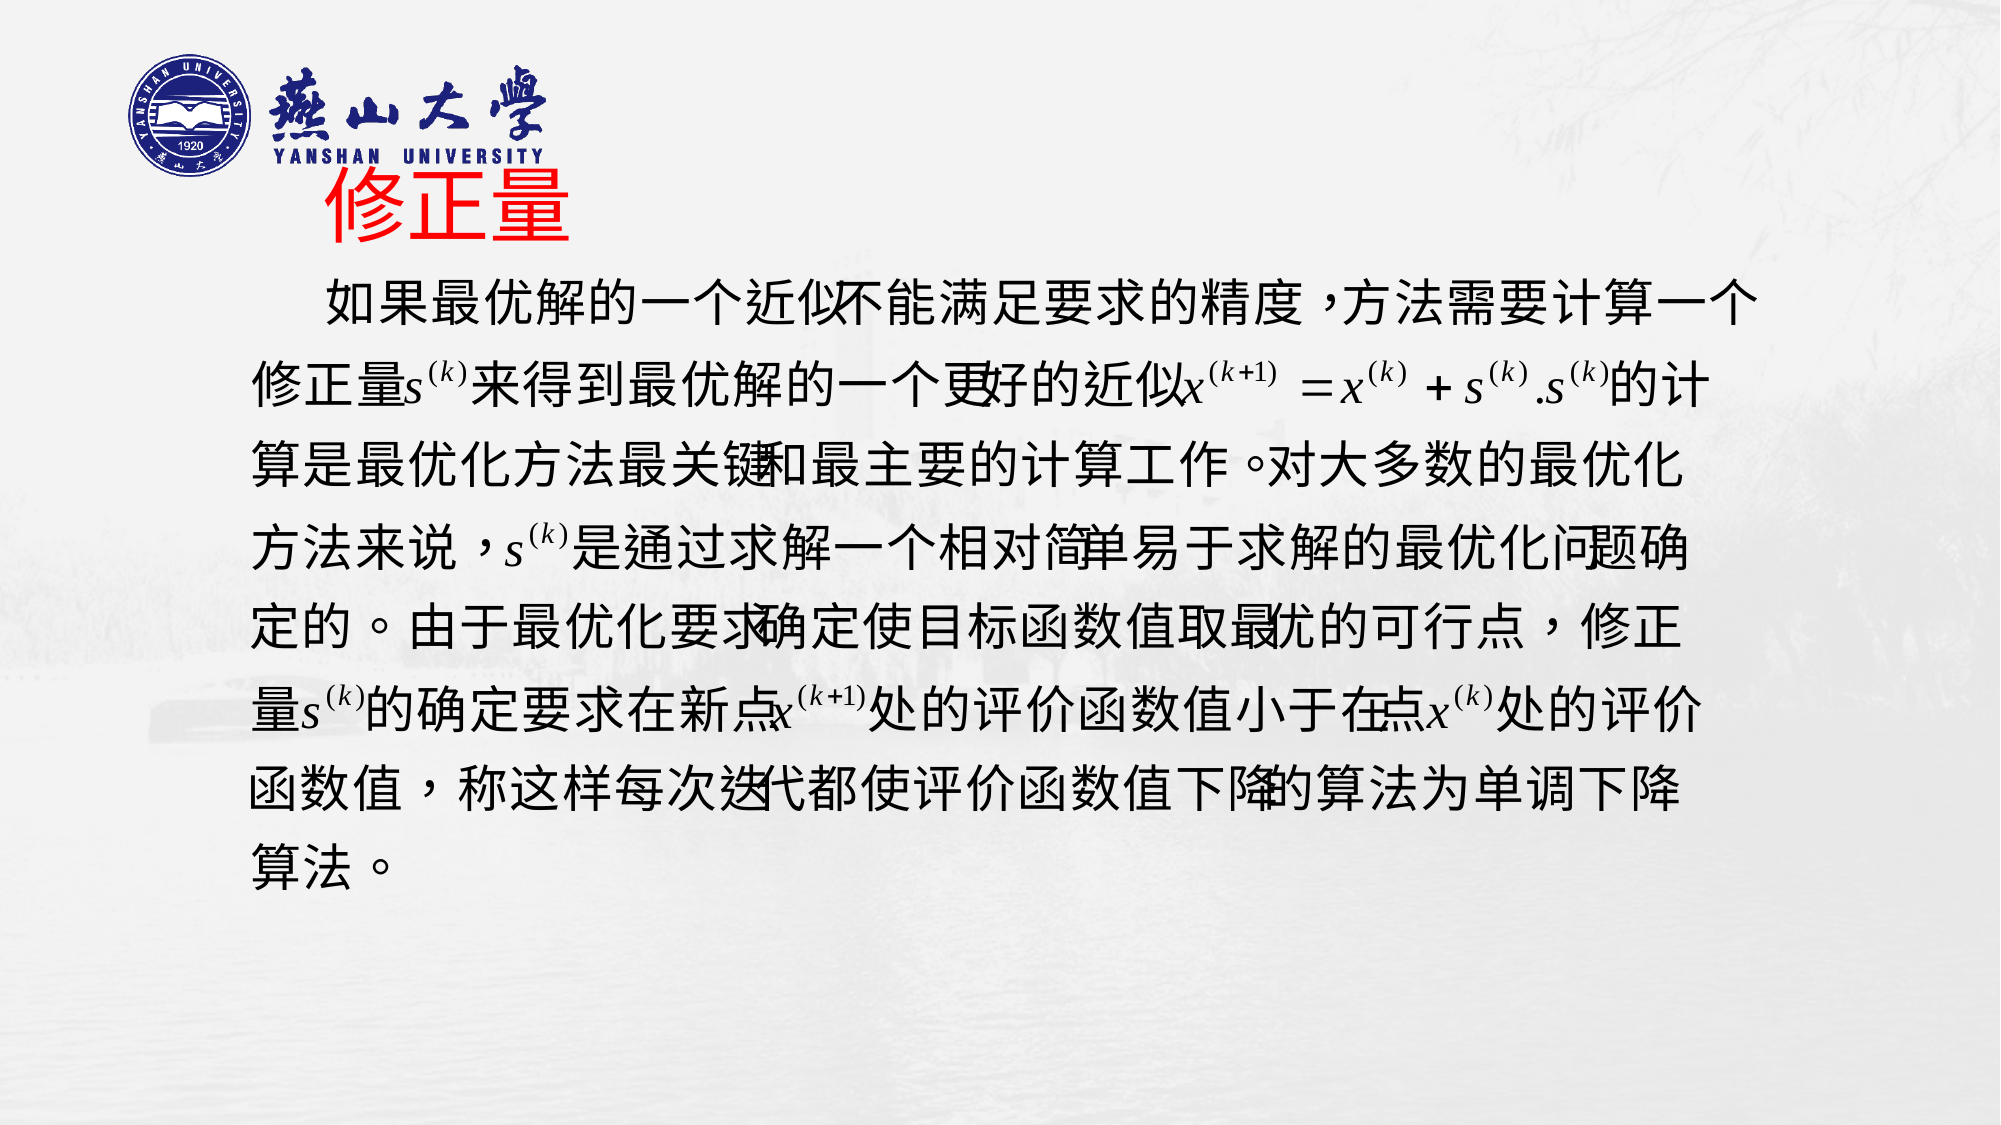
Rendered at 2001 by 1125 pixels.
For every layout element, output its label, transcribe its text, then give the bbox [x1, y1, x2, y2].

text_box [244, 267, 1756, 903]
picture [127, 54, 546, 177]
text_box 修正量 [128, 145, 769, 360]
